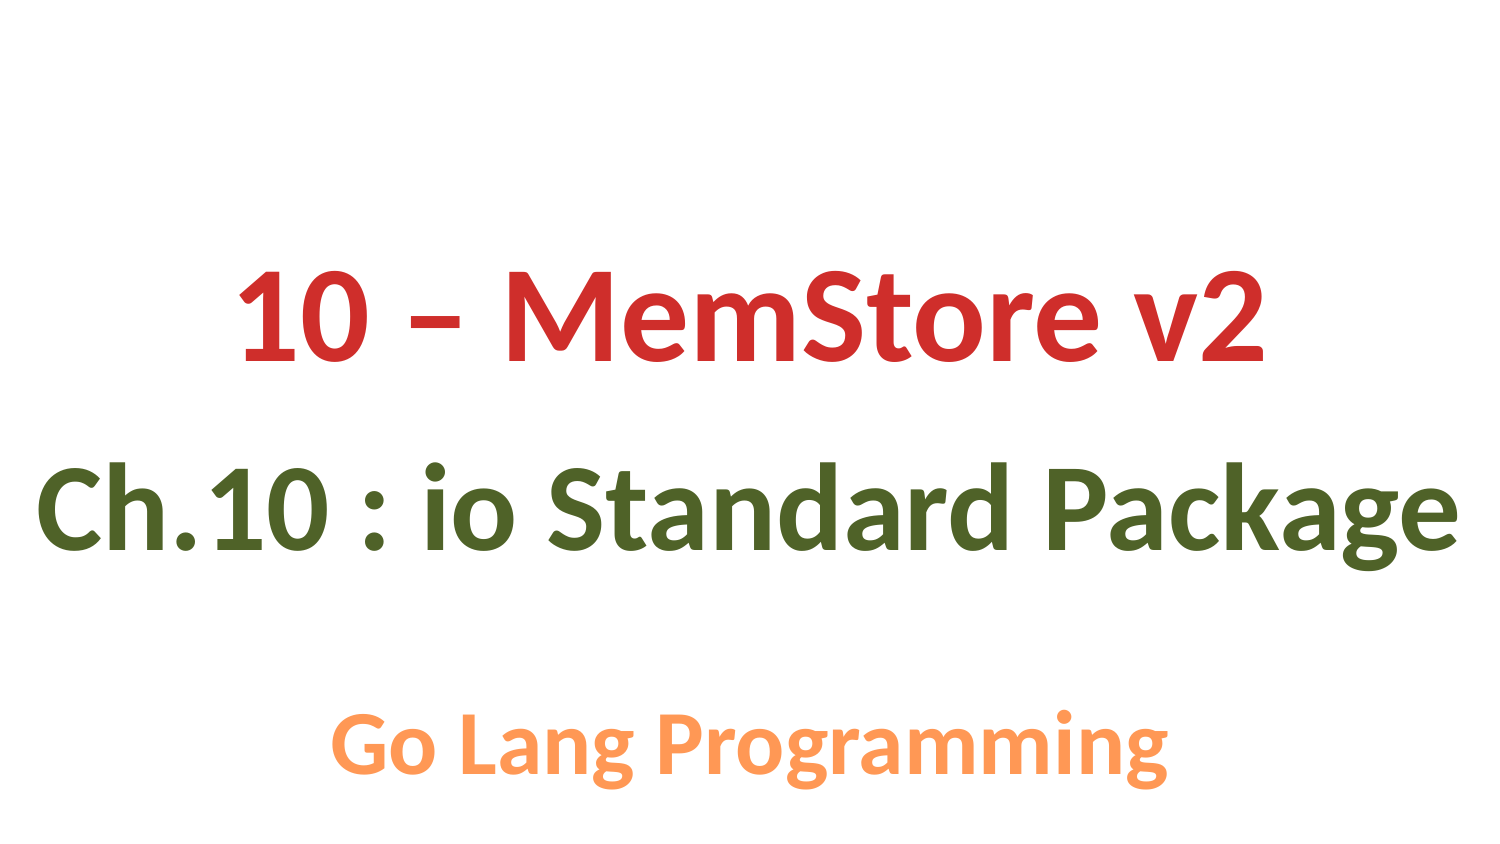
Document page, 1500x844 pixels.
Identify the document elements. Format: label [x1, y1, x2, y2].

text_box [0, 216, 1500, 397]
text_box [0, 417, 1500, 583]
text_box [0, 675, 1500, 801]
